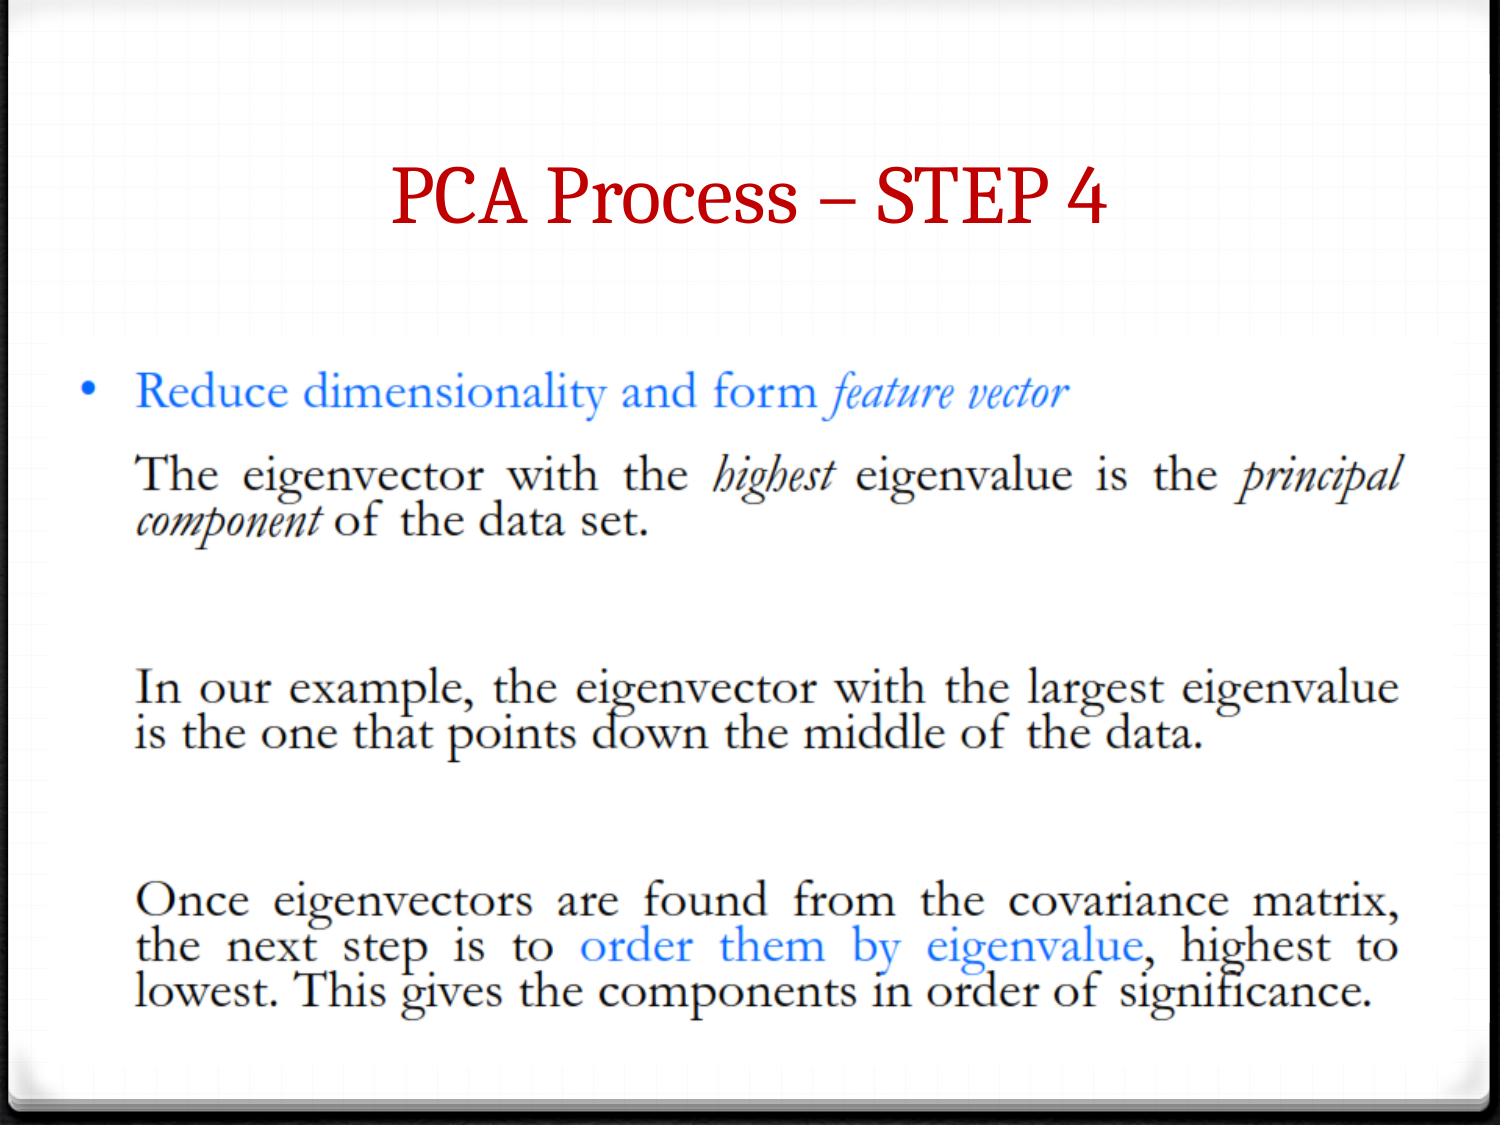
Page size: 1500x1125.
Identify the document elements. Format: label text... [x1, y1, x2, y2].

picture [0, 0, 1500, 1125]
title PCA Process – STEP 4 [90, 71, 1410, 309]
